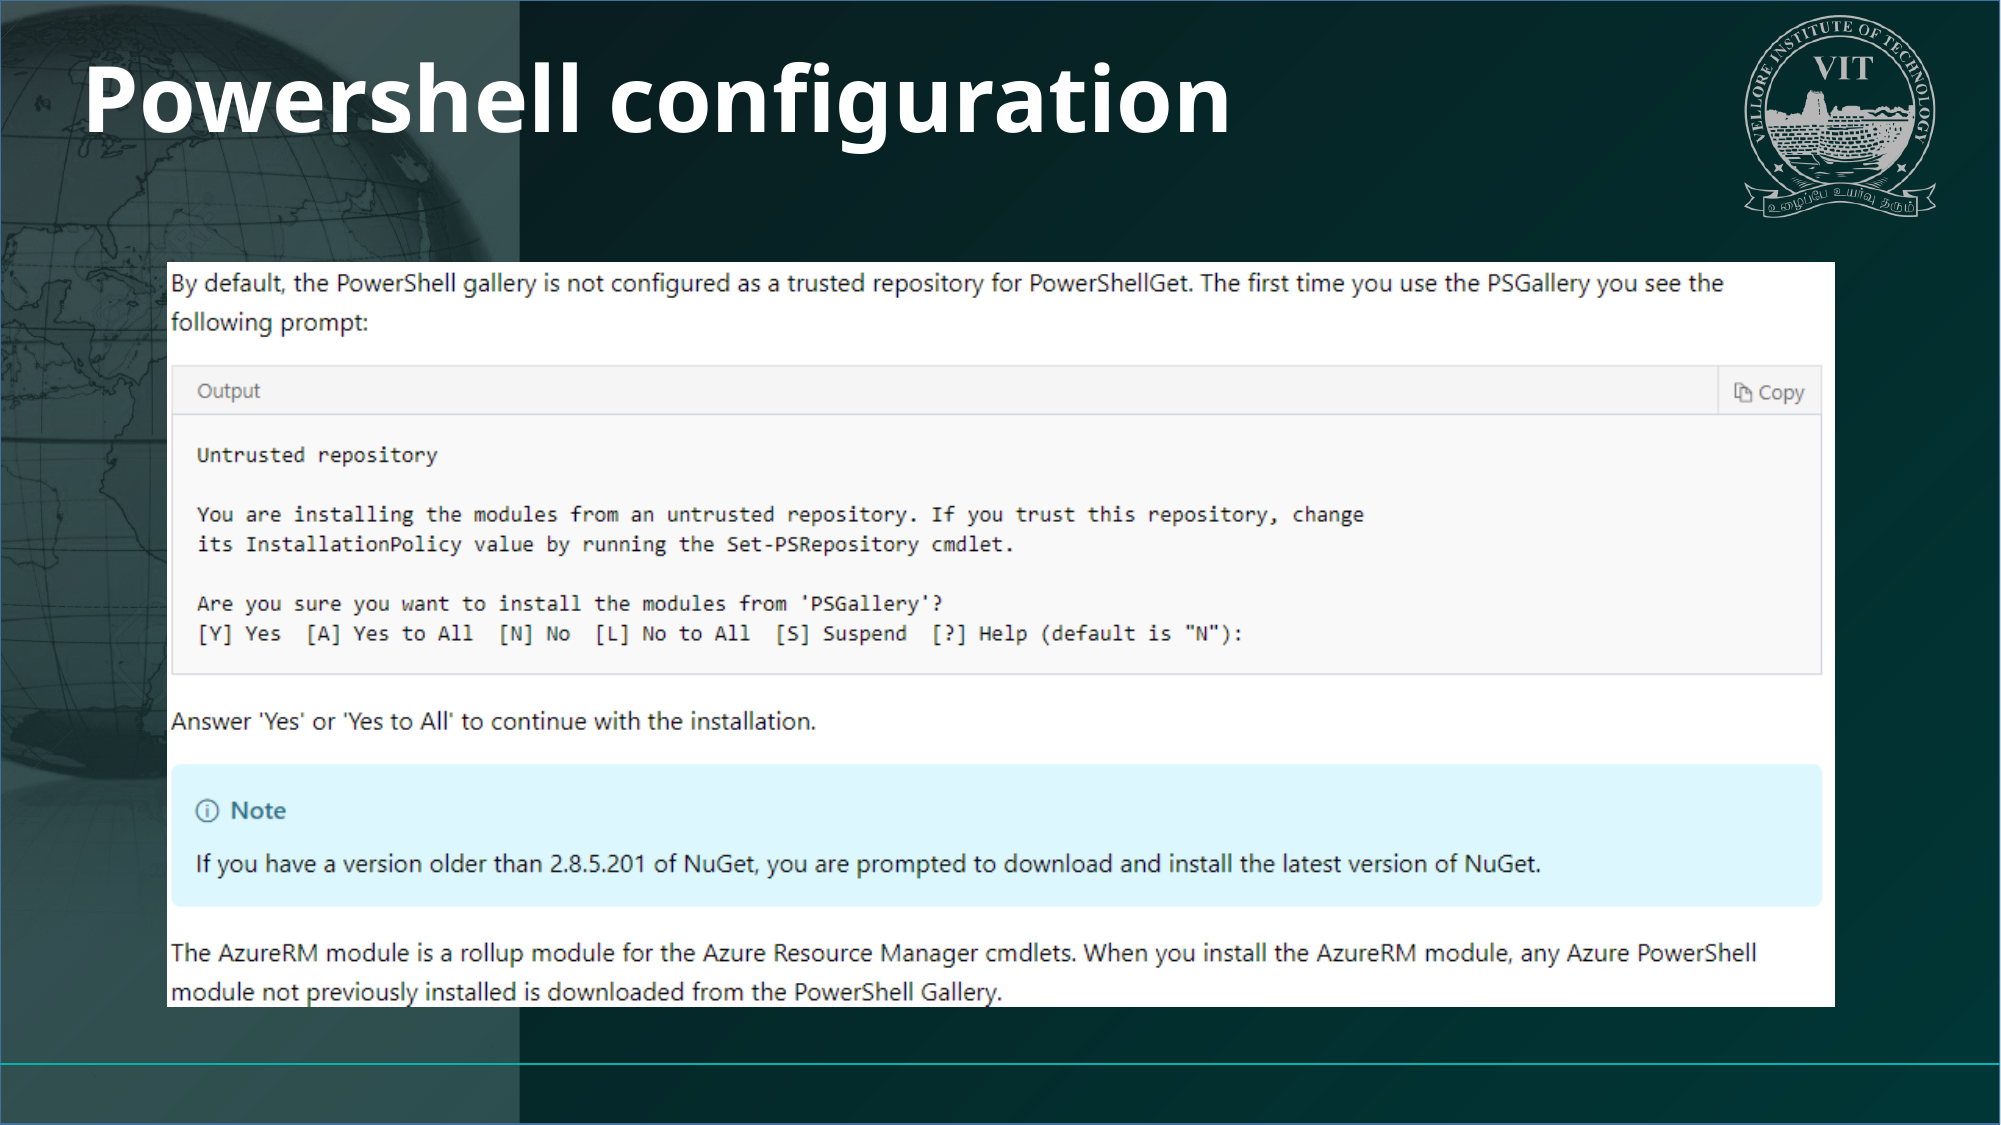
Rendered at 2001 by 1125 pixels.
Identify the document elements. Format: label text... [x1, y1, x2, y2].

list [167, 262, 1835, 1007]
title Powershell configuration [66, 1, 1716, 204]
